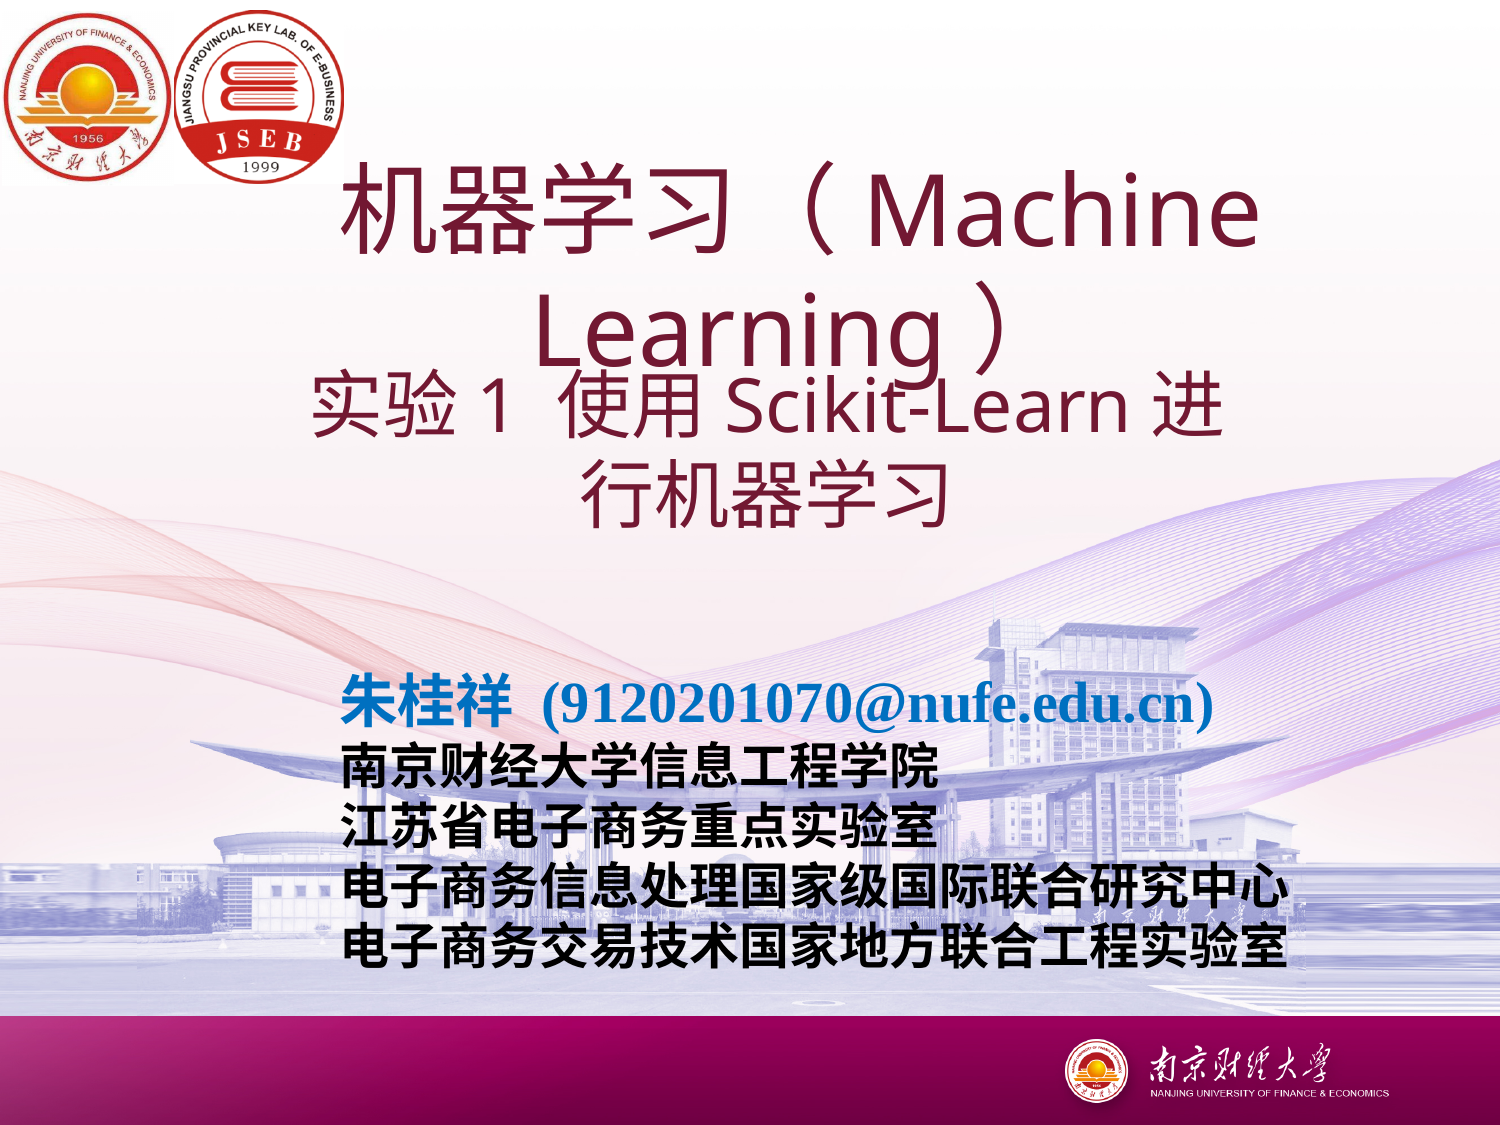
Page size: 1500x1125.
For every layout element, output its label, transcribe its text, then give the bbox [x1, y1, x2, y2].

text_box 朱桂祥 (9120201070@nufe.edu.cn) 南京财经大学信息工程学院 江苏省电子商务重点实验室 电子商务信息处理国家级国际联合研究中心 电子商务交易技术国家地方联合工程实验室 [324, 656, 1365, 982]
picture [0, 0, 1500, 1125]
title 机器学习（Machine Learning） [103, 160, 1498, 373]
subtitle 实验1 使用Scikit-Learn进行机器学习 [265, 349, 1269, 563]
